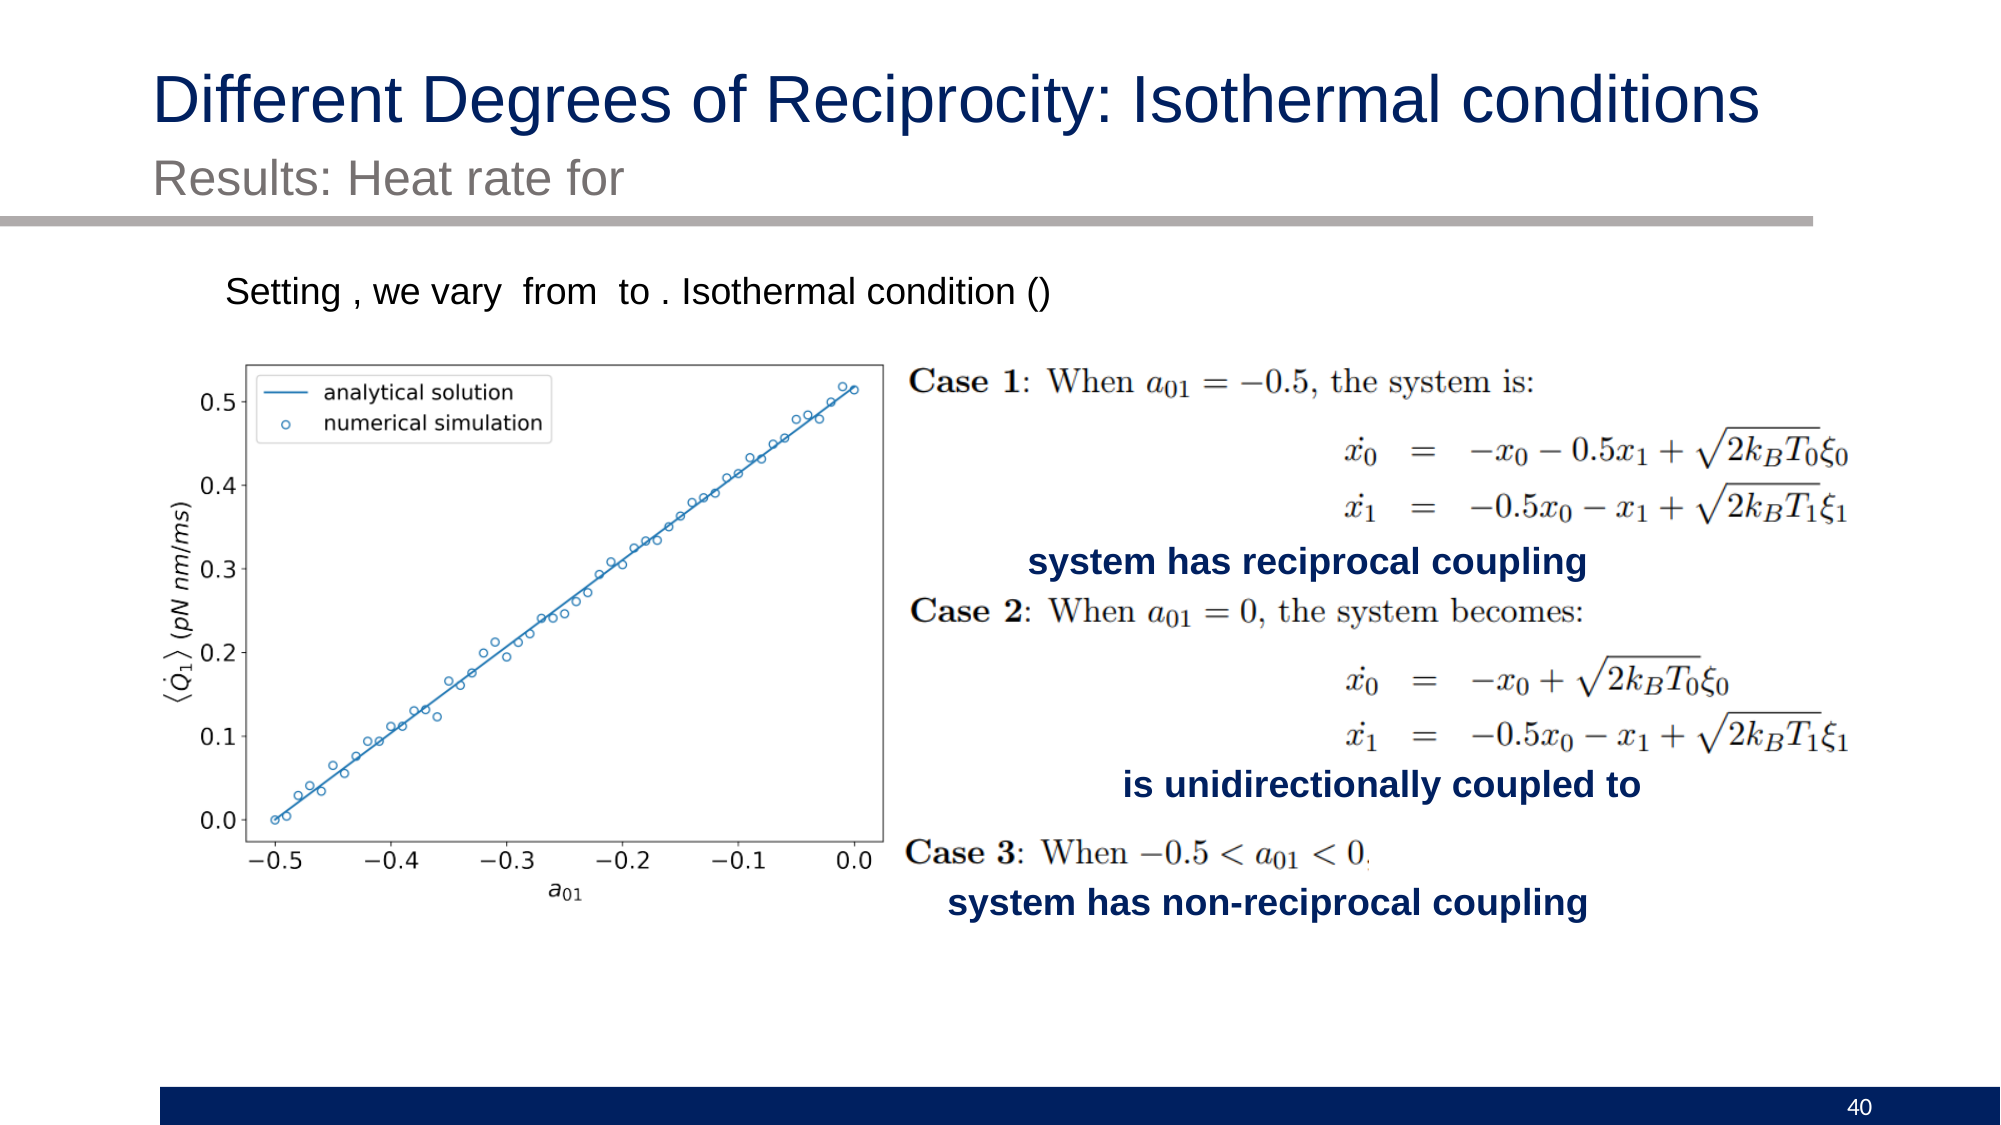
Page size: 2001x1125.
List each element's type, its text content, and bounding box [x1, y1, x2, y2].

title Different Degrees of Reciprocity: Isothermal conditions [137, 59, 1863, 143]
text_box system has reciprocal coupling [1012, 529, 1967, 589]
text_box system has non-reciprocal coupling [947, 878, 1590, 924]
text_box [159, 1086, 1437, 1125]
picture [897, 357, 1863, 537]
picture [897, 828, 1369, 875]
picture [137, 354, 891, 908]
slide_number 40 [1437, 1075, 1888, 1125]
text_box [0, 215, 1814, 227]
text_box [1888, 1086, 2000, 1125]
picture [906, 588, 1858, 760]
